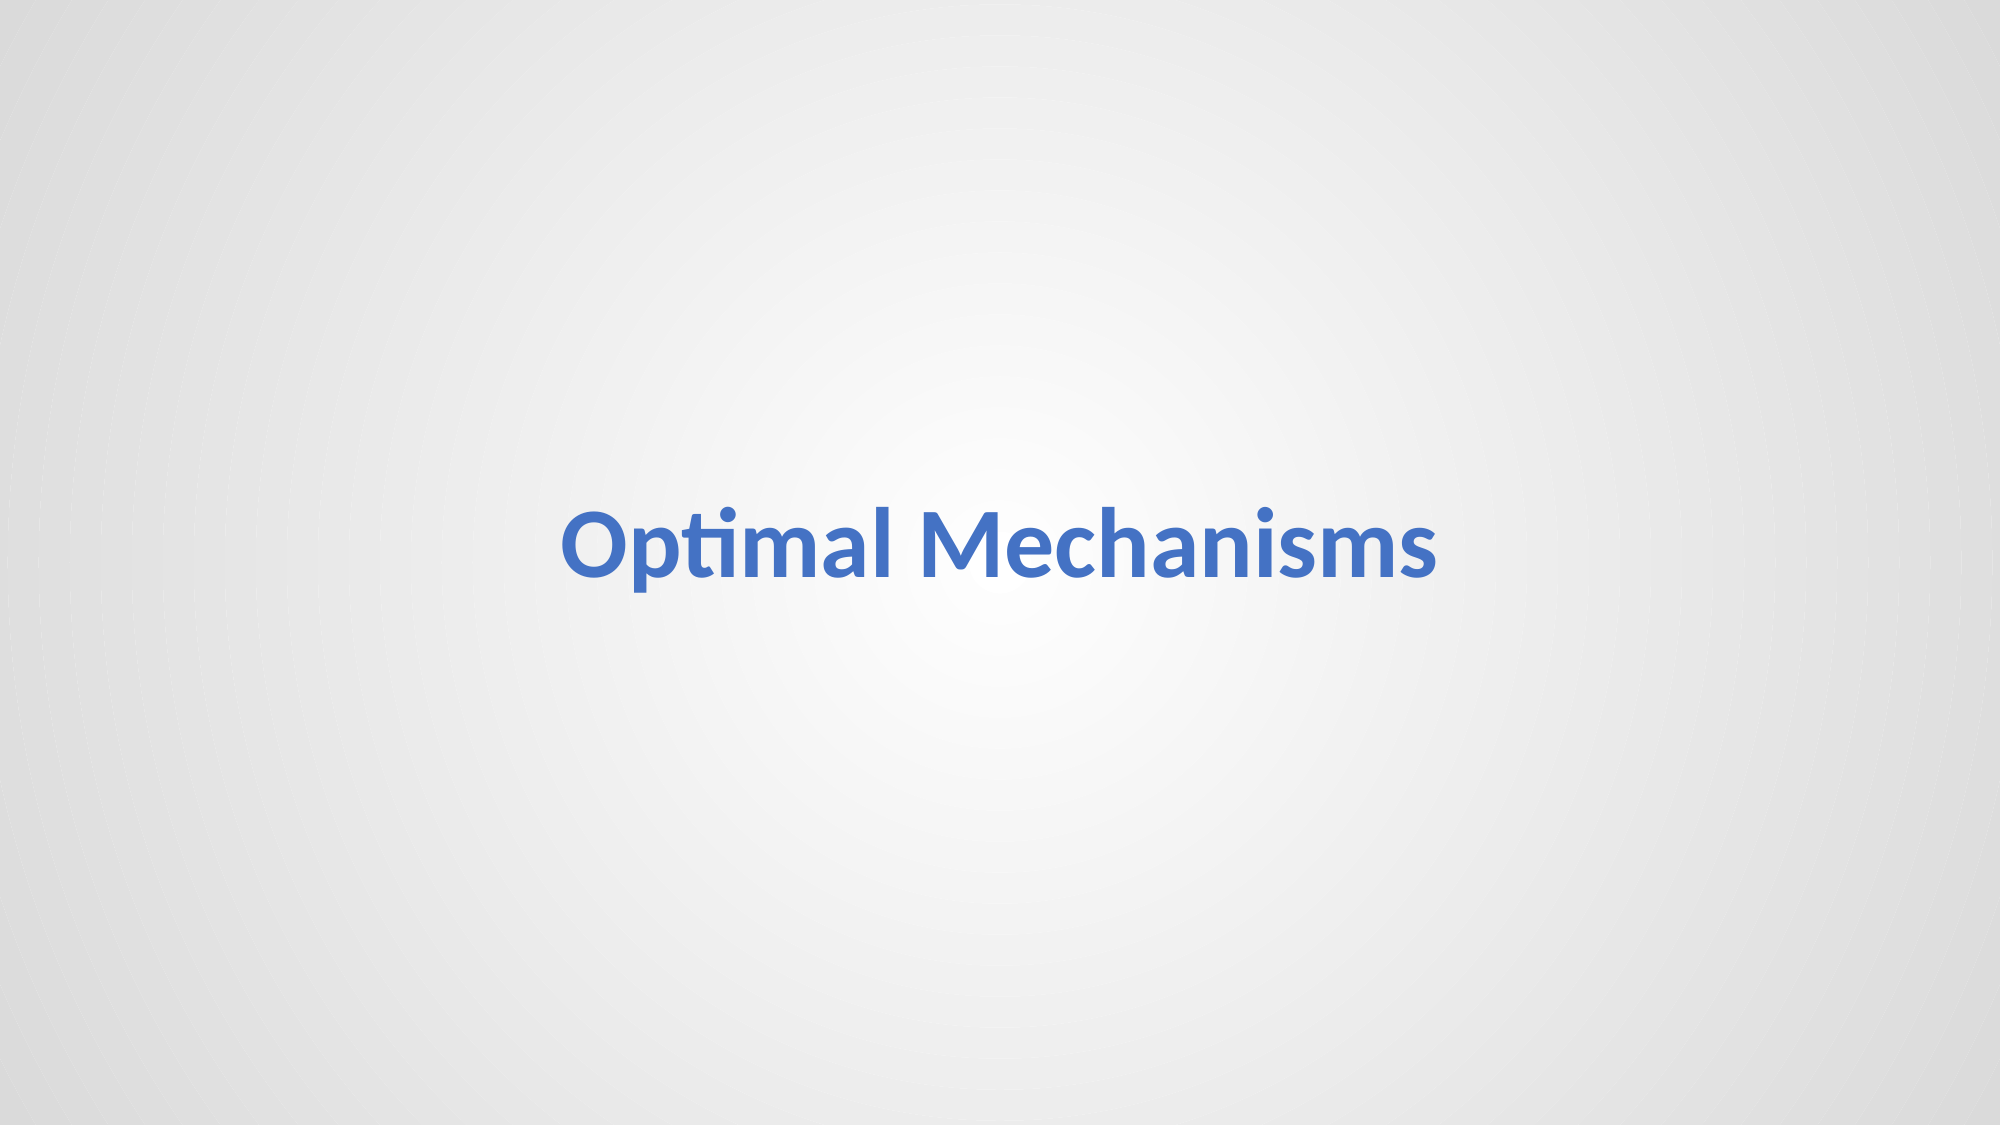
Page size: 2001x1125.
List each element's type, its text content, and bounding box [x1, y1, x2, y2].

title Optimal Mechanisms [0, 482, 2000, 607]
